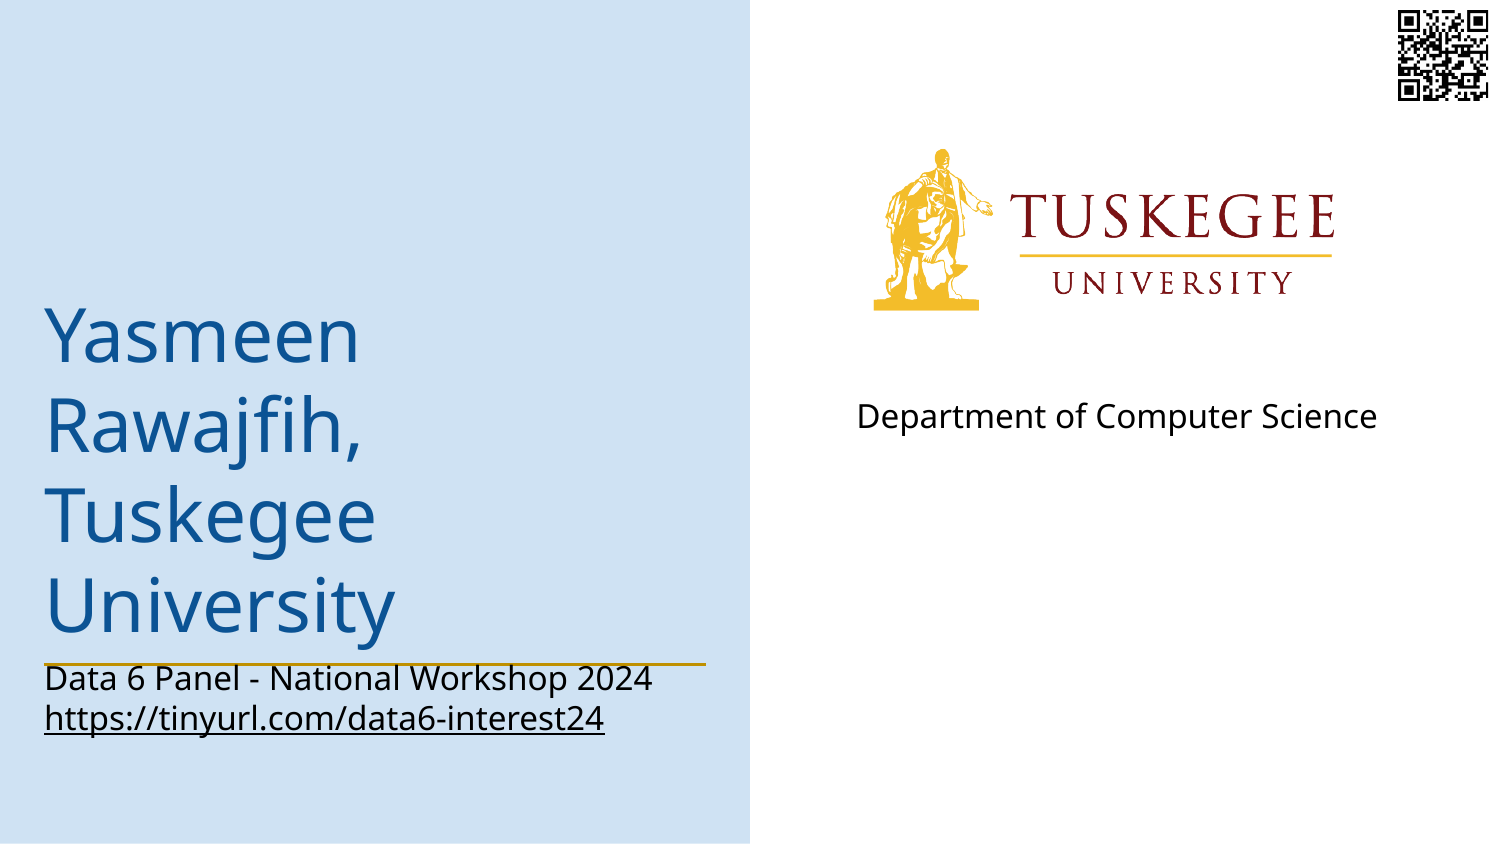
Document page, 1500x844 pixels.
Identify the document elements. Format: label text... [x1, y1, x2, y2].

list Department of Computer Science [789, 65, 1446, 765]
title Yasmeen Rawajfih, Tuskegee University [29, 328, 692, 663]
picture [1398, 10, 1489, 101]
picture [822, 91, 1385, 345]
